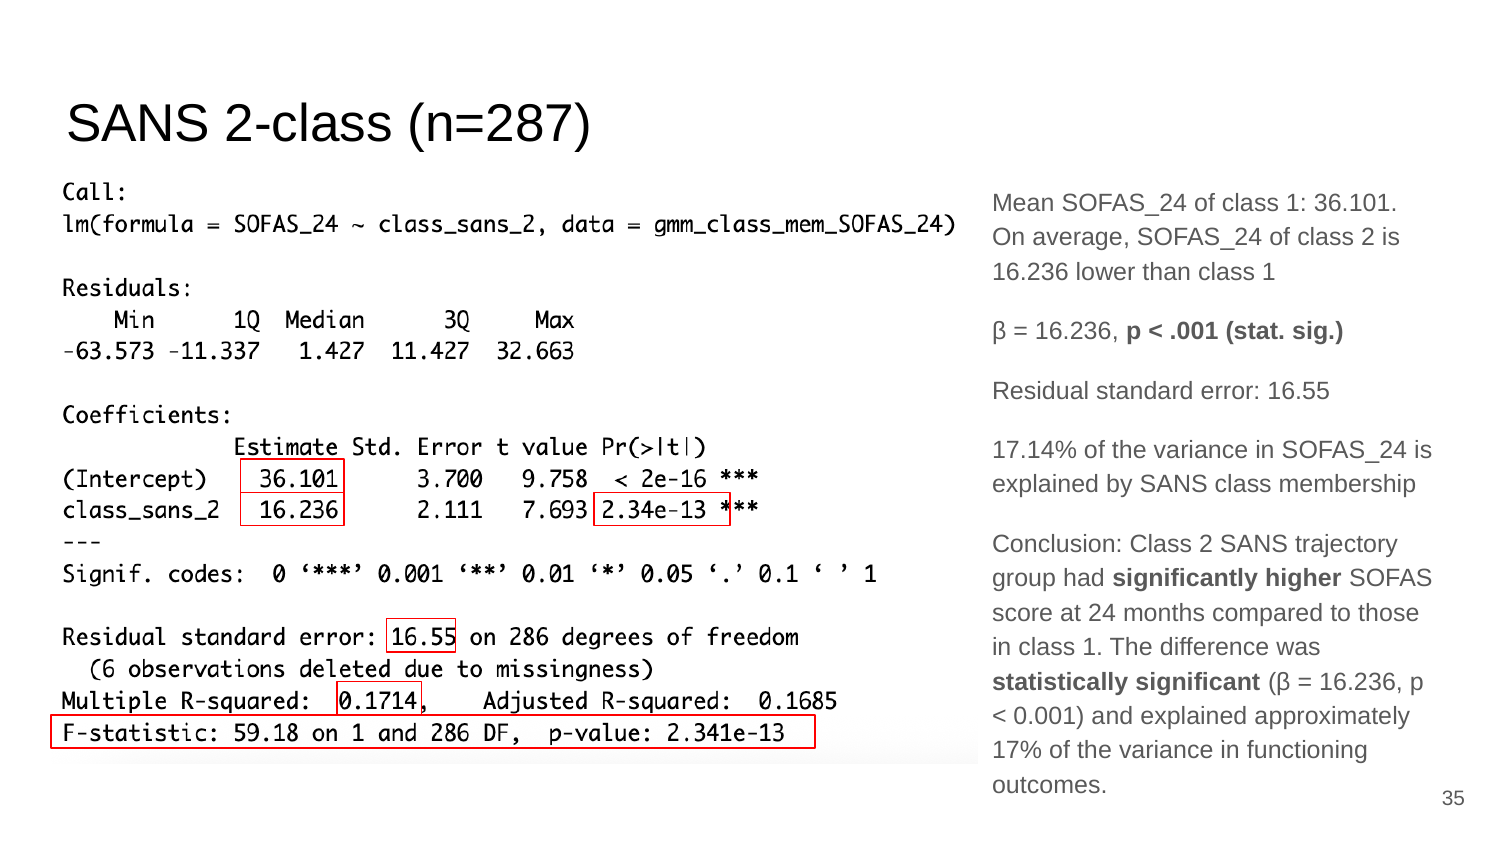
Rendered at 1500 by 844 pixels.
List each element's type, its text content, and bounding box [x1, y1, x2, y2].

list Mean SOFAS_24 of class 1: 36.101. On average, SOFAS_24 of class 2 is 16.236 lower than class 1 β = 16.236, p < .001 (stat. sig.) Residual standard error: 16.55 17.14% of the variance in SOFAS_24 is explained by SANS class membership Conclusion: Class 2 SANS trajectory group had significantly higher SOFAS score at 24 months compared to those in class 1. The difference was statistically significant (β = 16.236, p < 0.001) and explained approximately 17% of the variance in functioning outcomes. [977, 166, 1449, 791]
slide_number ‹#› [1389, 764, 1480, 830]
picture [50, 172, 978, 764]
title SANS 2-class (n=287) [51, 72, 1449, 167]
